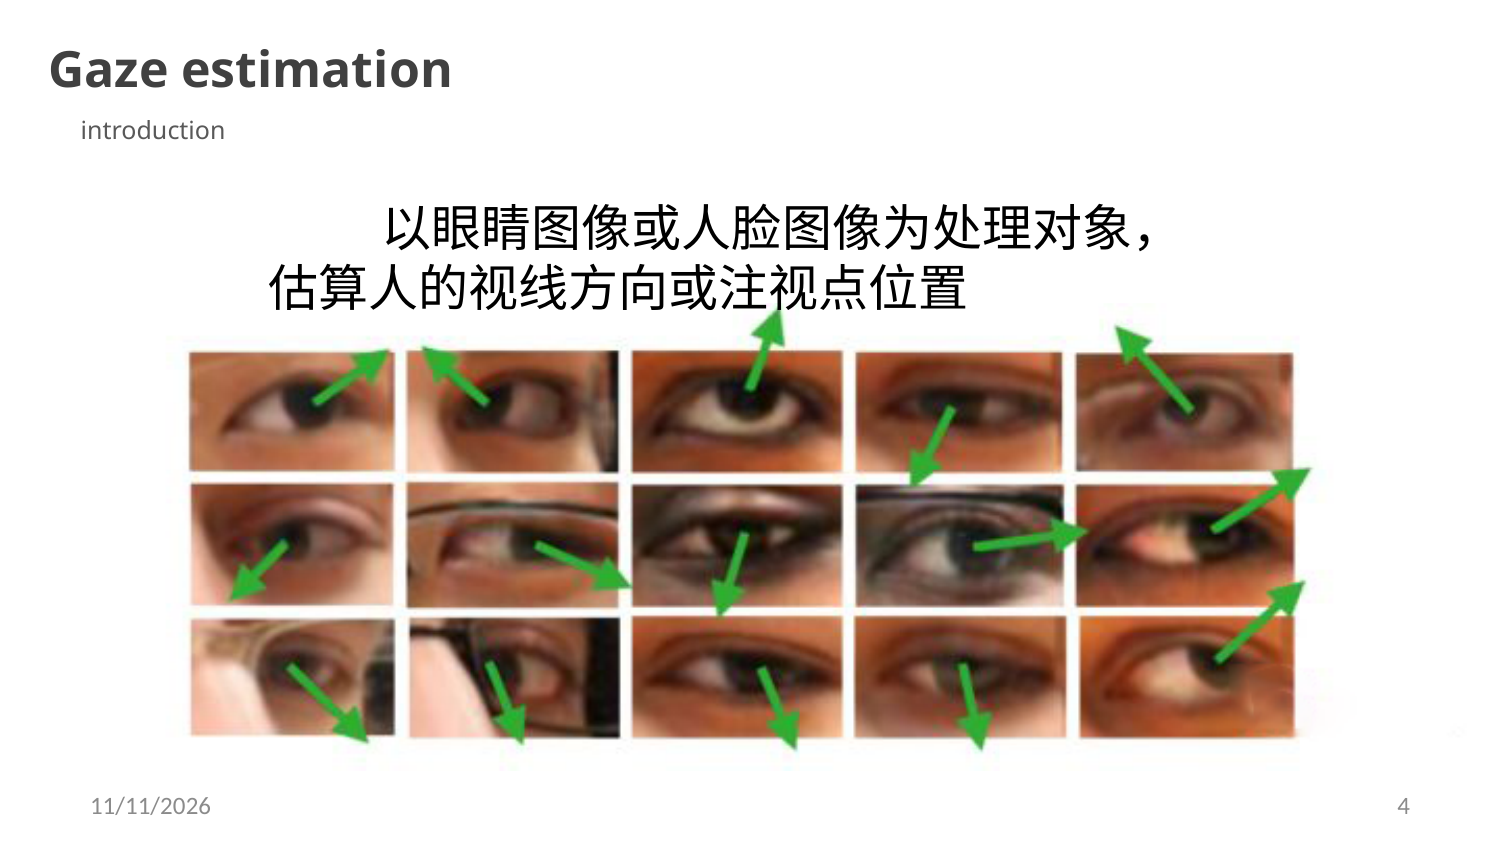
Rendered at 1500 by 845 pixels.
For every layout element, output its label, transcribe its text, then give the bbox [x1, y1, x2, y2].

text_box 以眼睛图像或人脸图像为处理对象，估算人的视线方向或注视点位置 [253, 188, 1199, 302]
text_box Gaze estimation [32, 29, 567, 106]
text_box introduction [64, 106, 284, 153]
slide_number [75, 782, 425, 828]
picture [0, 303, 1500, 771]
slide_number 4 [1074, 782, 1425, 828]
